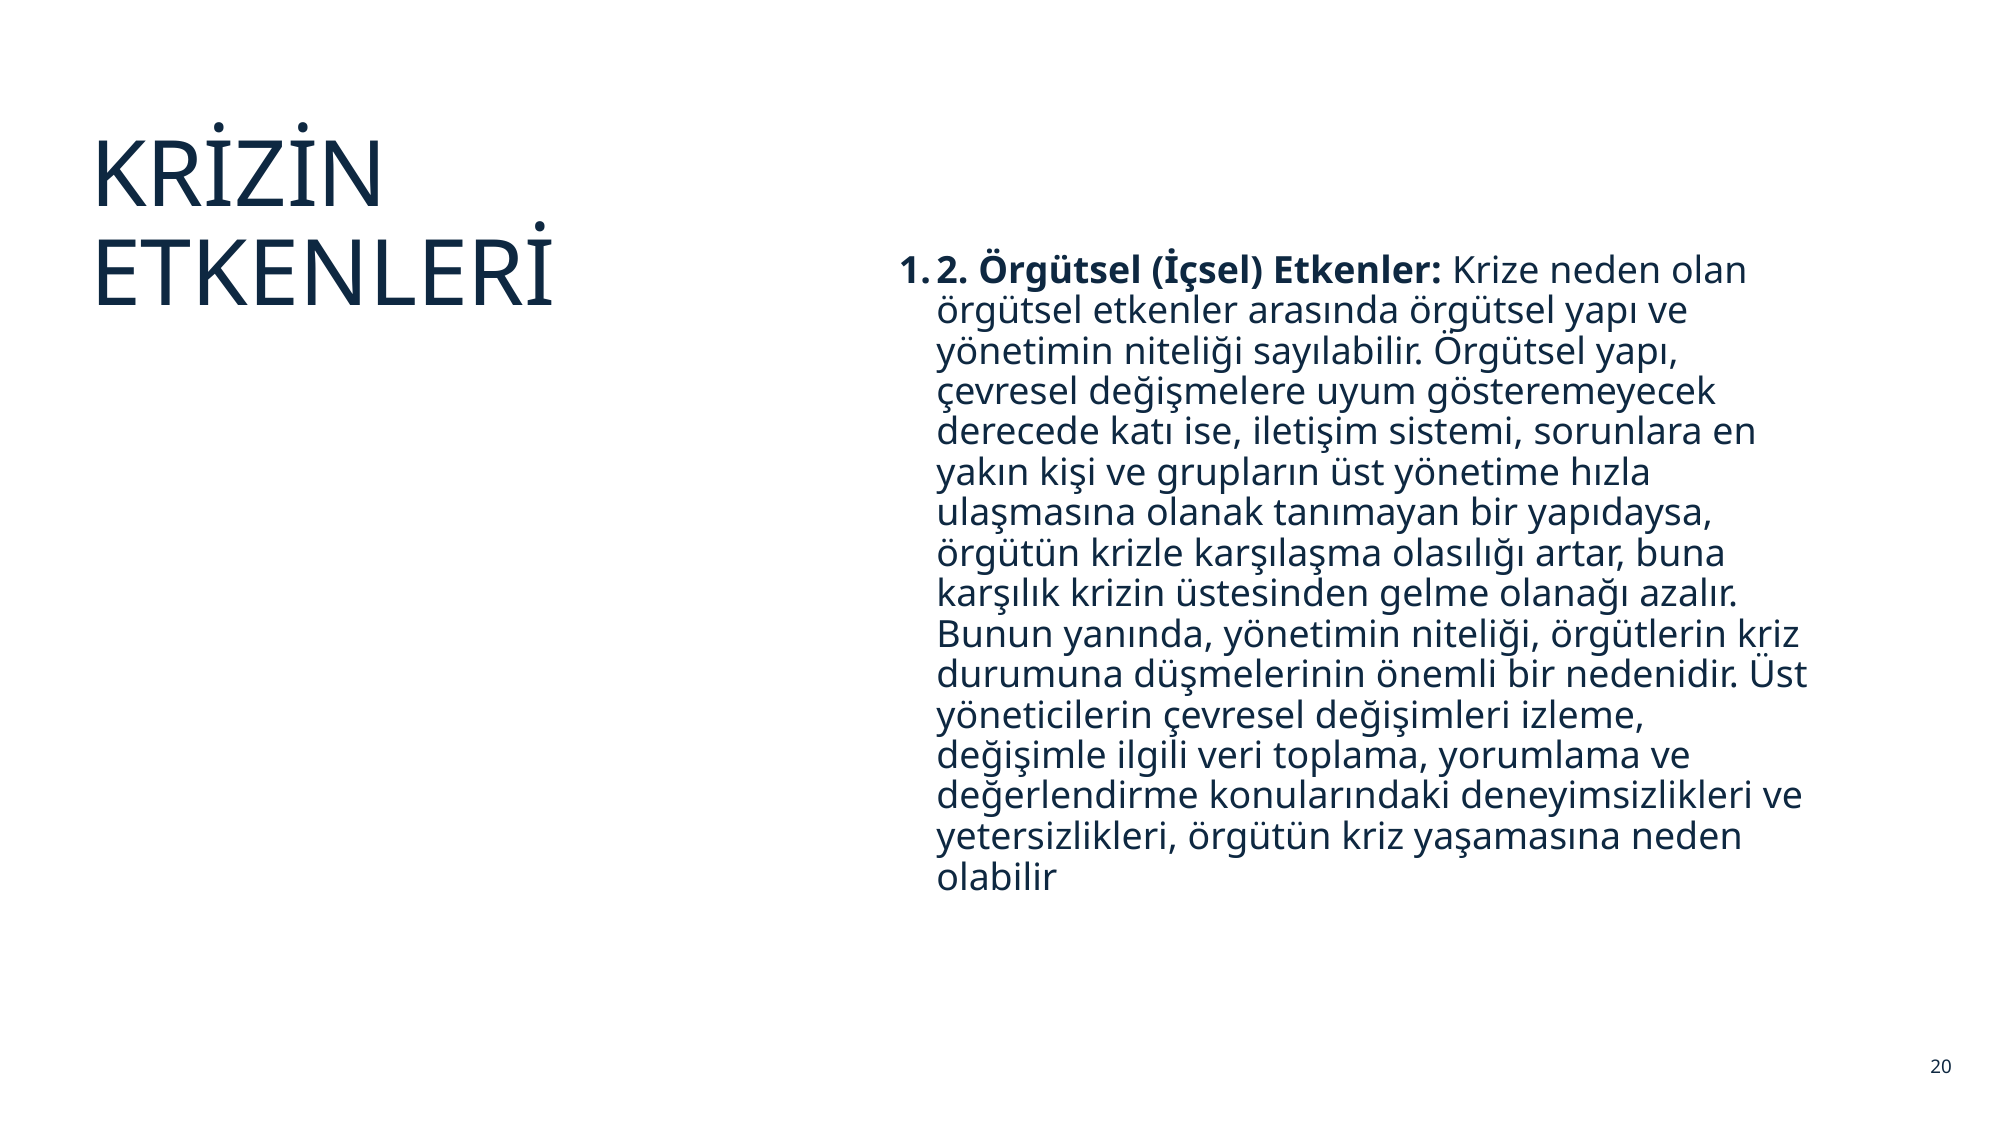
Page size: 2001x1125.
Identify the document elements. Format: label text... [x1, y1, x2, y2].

list 2. Örgütsel (İçsel) Etkenler: Krize neden olan örgütsel etkenler arasında örgütsel yapı ve yönetimin niteliği sayılabilir. Örgütsel yapı, çevresel değişmelere uyum gösteremeyecek derecede katı ise, iletişim sistemi, sorunlara en yakın kişi ve grupların üst yönetime hızla ulaşmasına olanak tanımayan bir yapıdaysa, örgütün krizle karşılaşma olasılığı artar, buna karşılık krizin üstesinden gelme olanağı azalır. Bunun yanında, yönetimin niteliği, örgütlerin kriz durumuna düşmelerinin önemli bir nedenidir. Üst yöneticilerin çevresel değişimleri izleme, değişimle ilgili veri toplama, yorumlama ve değerlendirme konularındaki deneyimsizlikleri ve yetersizlikleri, örgütün kriz yaşamasına neden olabilir [883, 119, 1838, 1030]
slide_number 20 [1835, 1037, 1967, 1098]
title KRİZİN ETKENLERİ [75, 119, 848, 1025]
